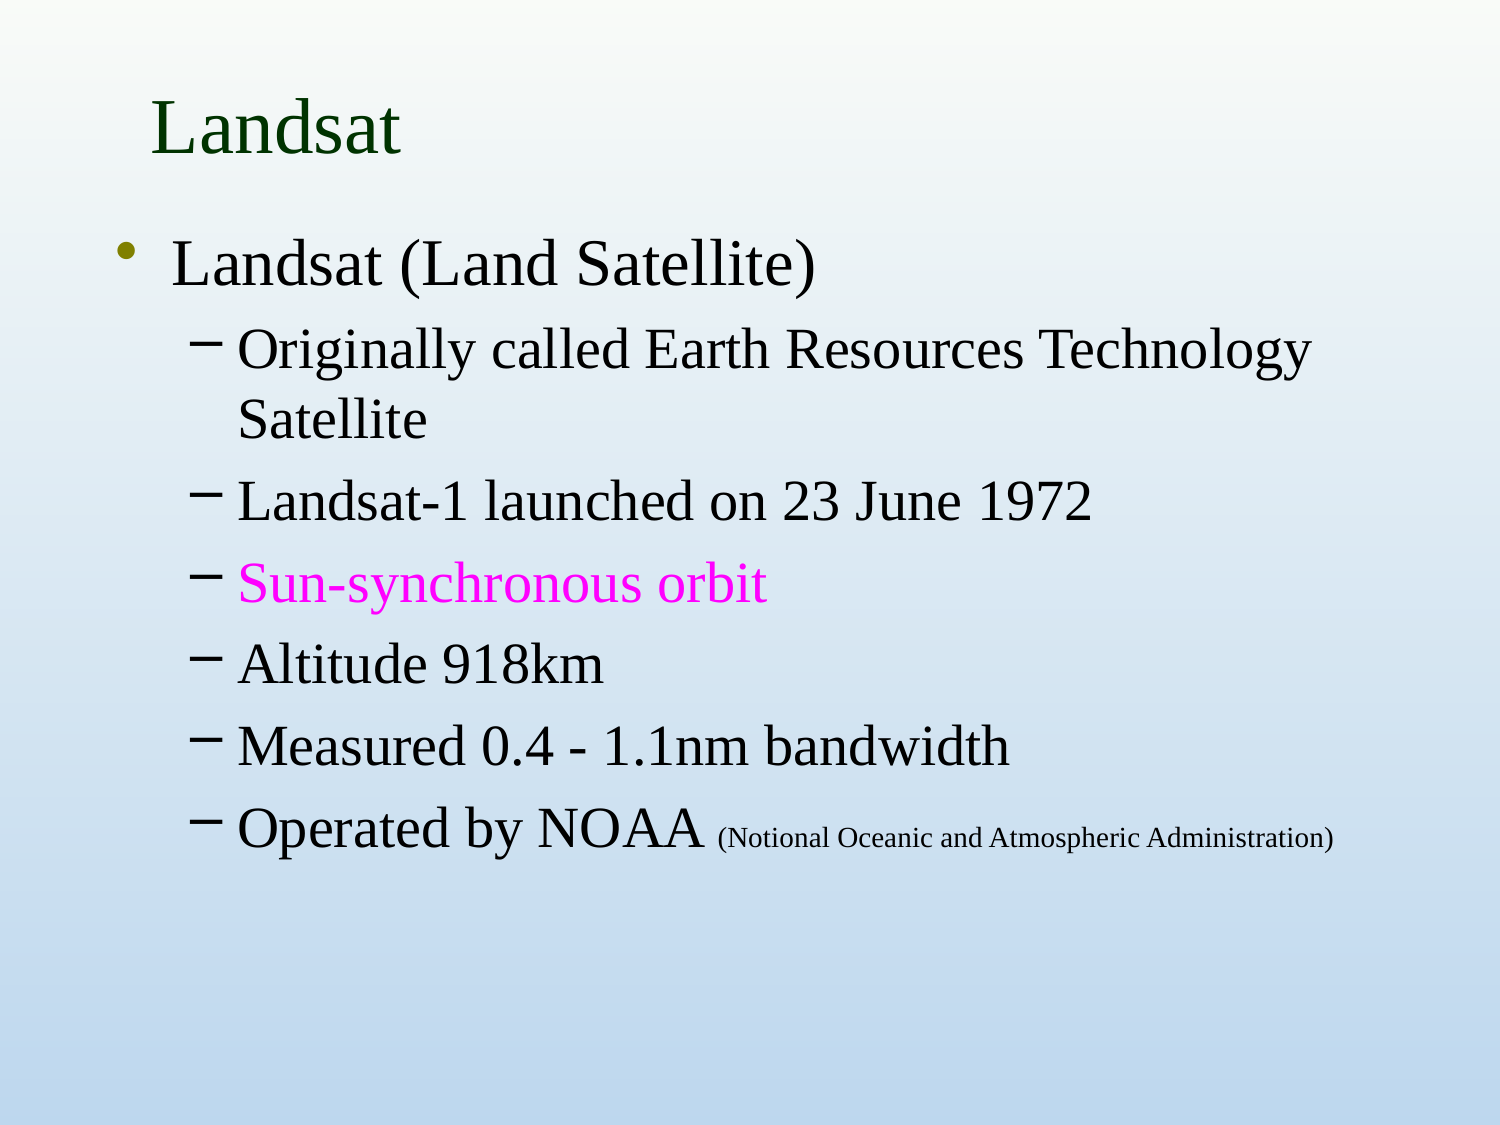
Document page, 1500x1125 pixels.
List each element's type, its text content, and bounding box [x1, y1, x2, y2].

list Landsat (Land Satellite) Originally called Earth Resources Technology Satellite Landsat-1 launched on 23 June 1972 Sun-synchronous orbit Altitude 918km Measured 0.4 - 1.1nm bandwidth Operated by NOAA (Notional Oceanic and Atmospheric Administration) [100, 211, 1436, 1000]
footer Landsat [135, 66, 611, 173]
